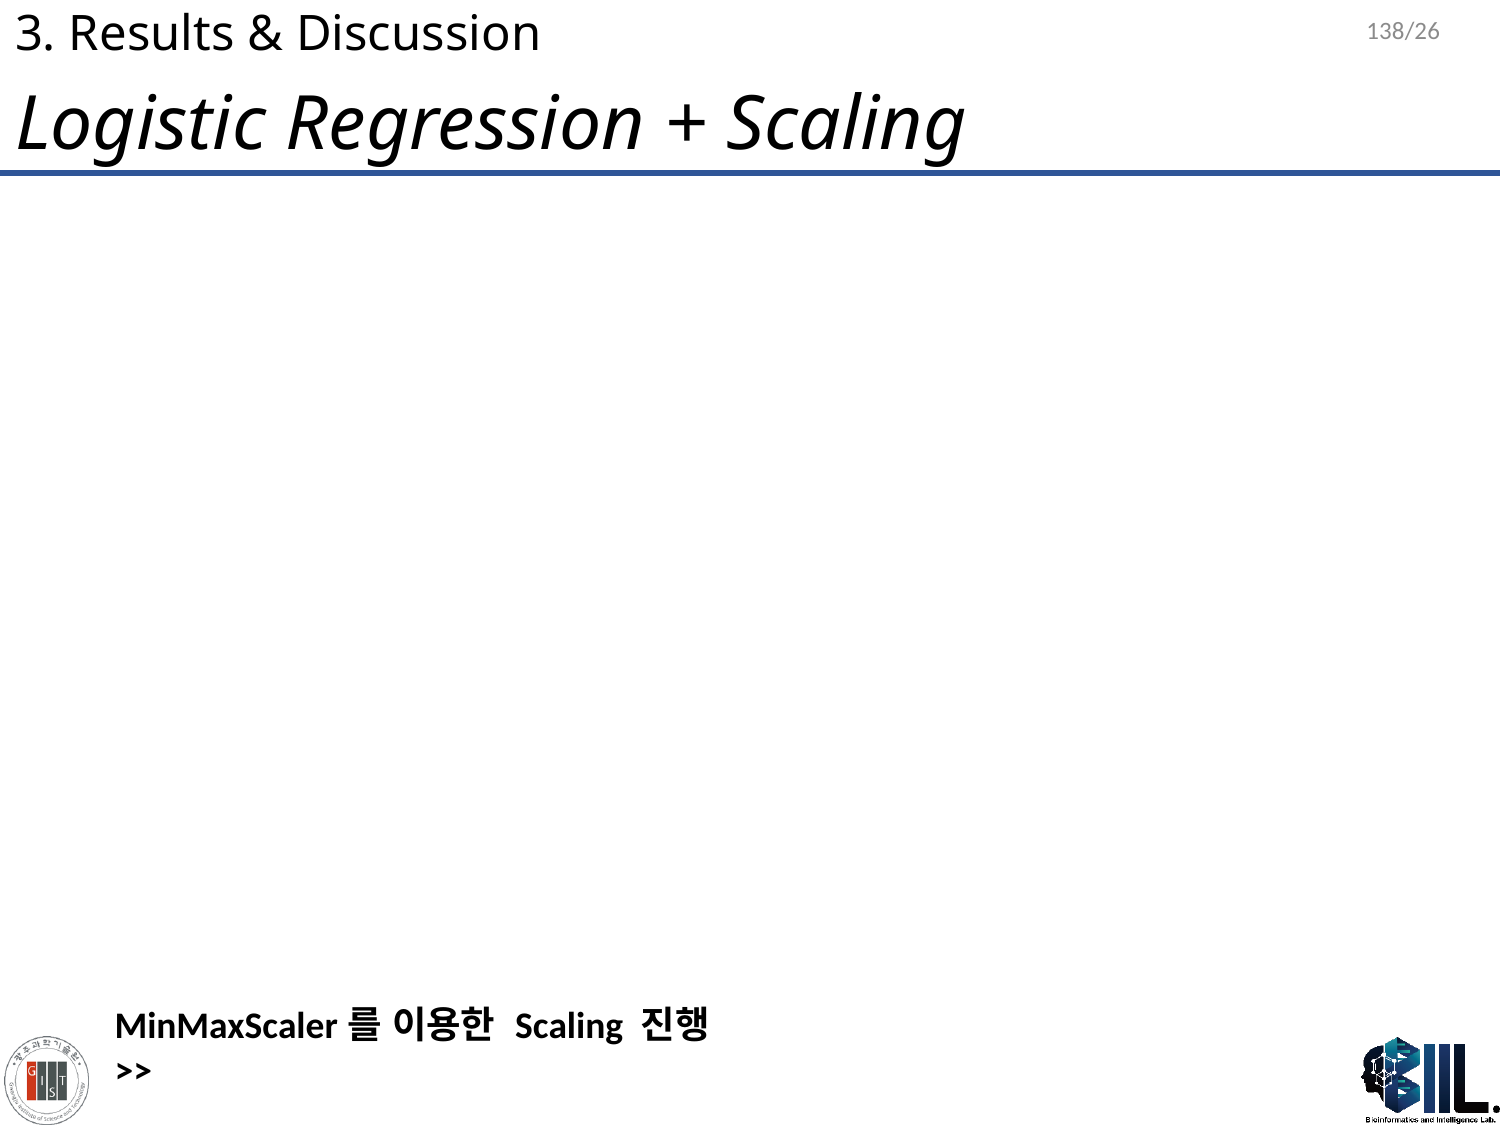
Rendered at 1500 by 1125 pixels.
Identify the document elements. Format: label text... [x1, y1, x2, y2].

text_box Logistic Regression + Scaling [0, 68, 1238, 170]
picture [1361, 1099, 1500, 1125]
text_box MinMaxScaler를 이용한 Scaling 진행 >> [99, 993, 1500, 1099]
slide_number 138/26 [1117, 0, 1455, 60]
picture [4, 1036, 89, 1125]
text_box Logistic Regression + Scaling [0, 176, 1238, 183]
title 3. Results & Discussion [0, 0, 602, 68]
